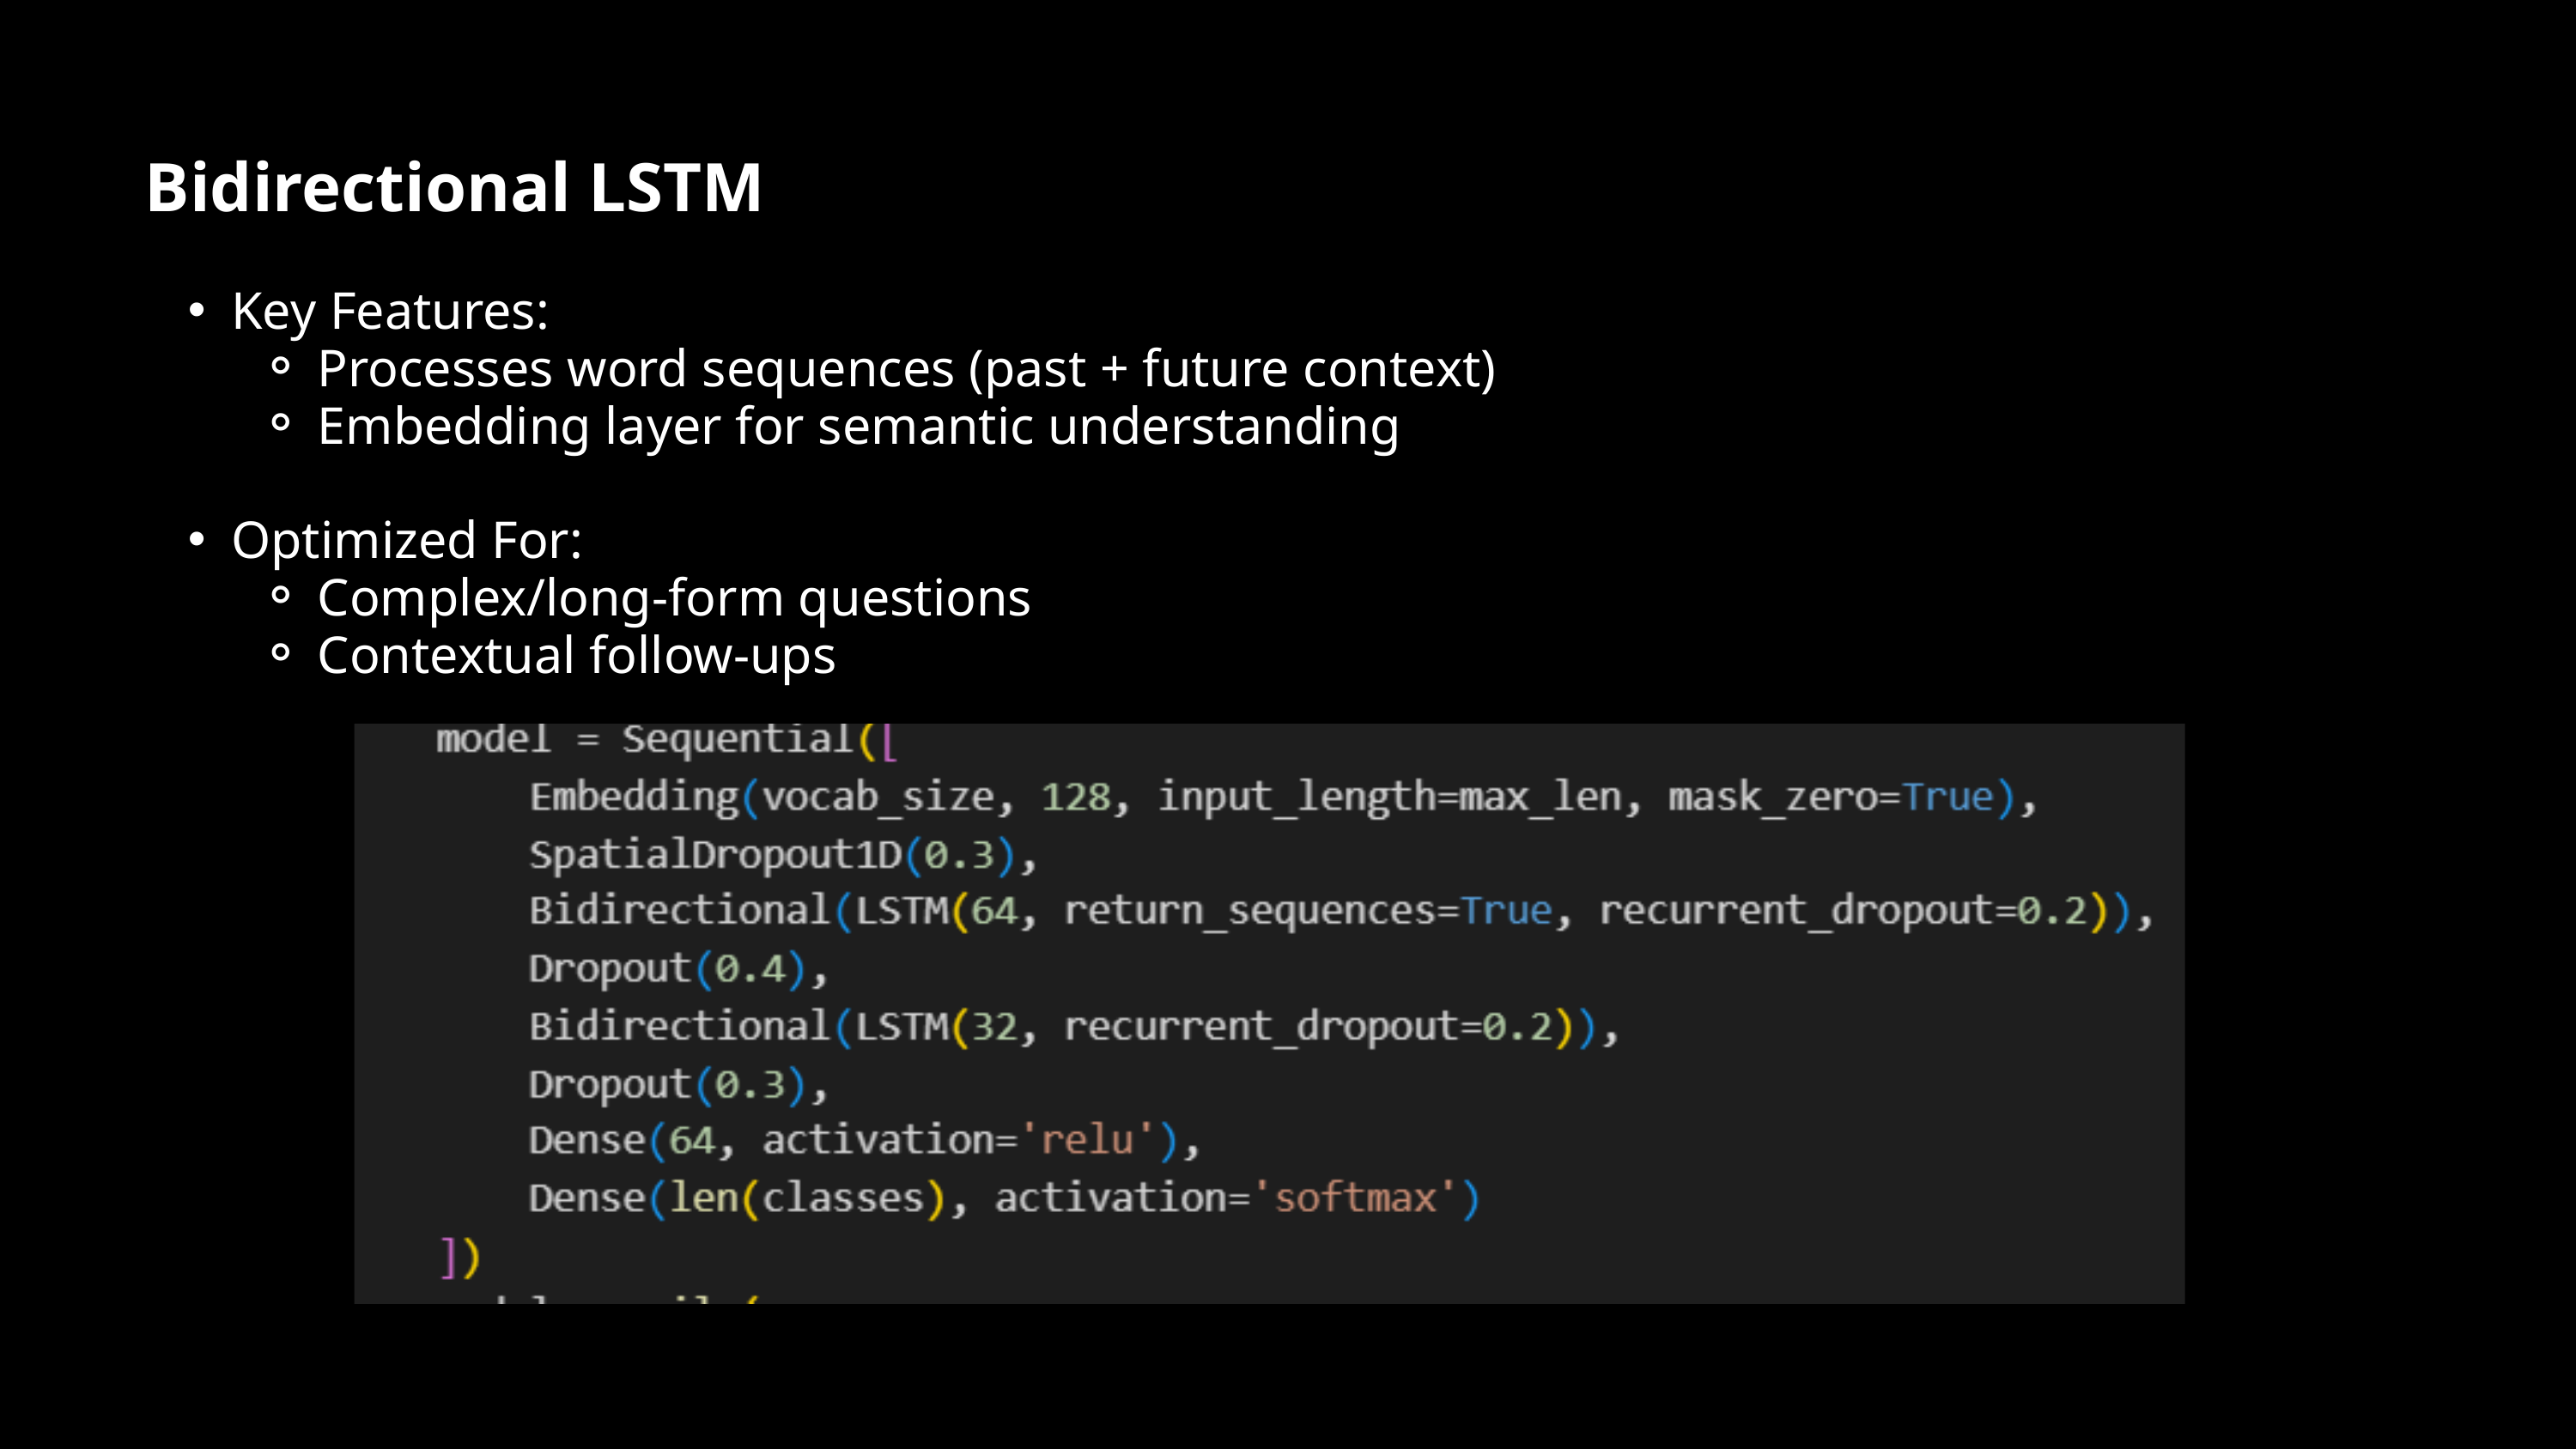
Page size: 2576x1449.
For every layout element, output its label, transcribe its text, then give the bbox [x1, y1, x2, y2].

text_box Bidirectional LSTM Key Features: Processes word sequences (past + future context) Embedding layer for semantic understanding Optimized For: Complex/long-form questions Contextual follow-ups [144, 149, 2438, 684]
text_box [354, 724, 2185, 1304]
